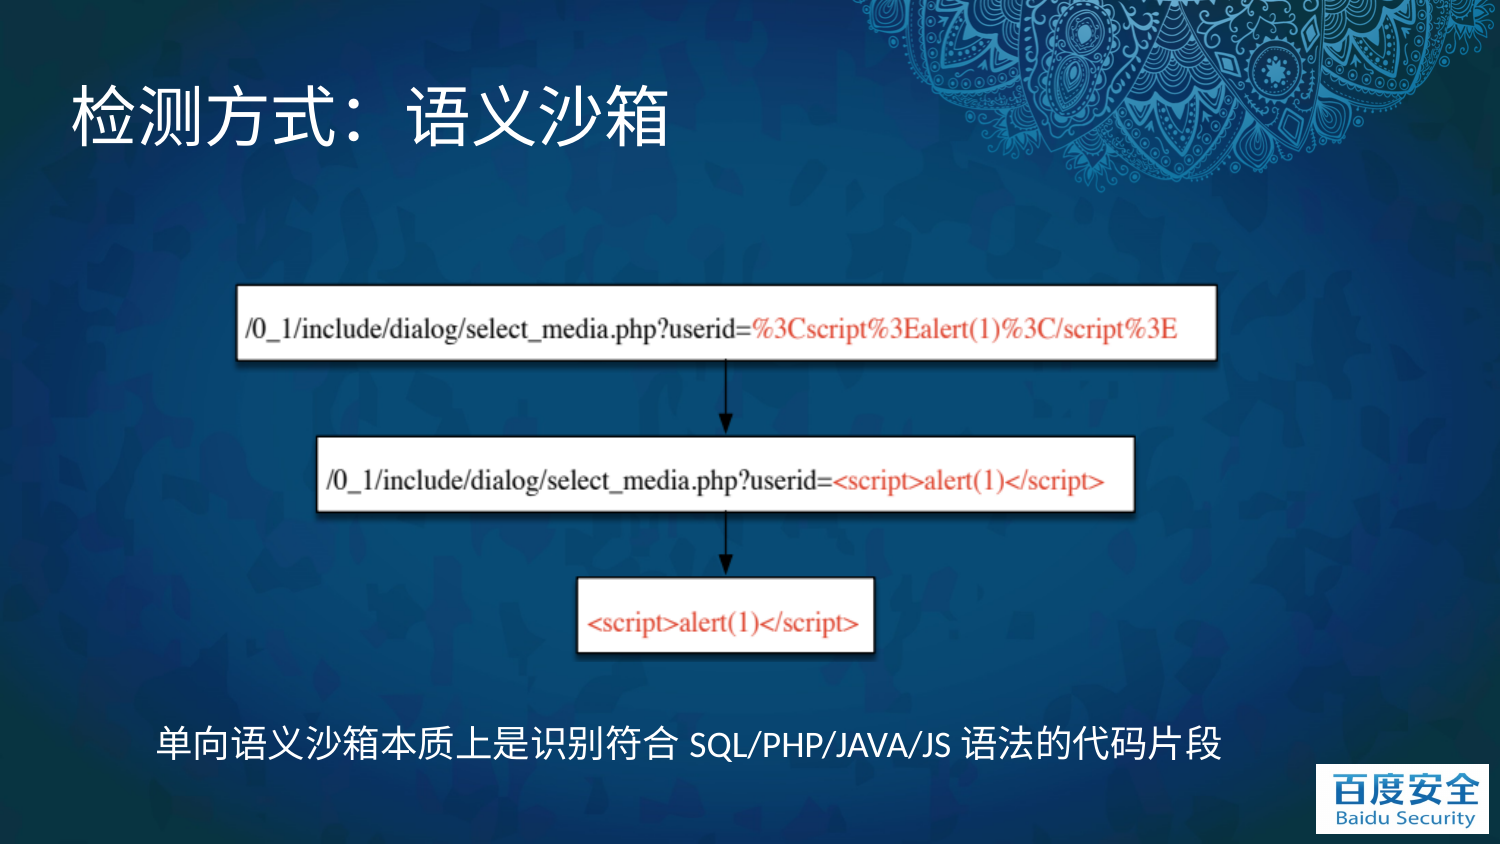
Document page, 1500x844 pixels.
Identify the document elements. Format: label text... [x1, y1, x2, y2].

text_box 检测方式：语义沙箱 [55, 67, 687, 163]
text_box 单向语义沙箱本质上是识别符合SQL/PHP/JAVA/JS语法的代码片段 [140, 713, 1238, 773]
picture [0, 0, 1500, 844]
